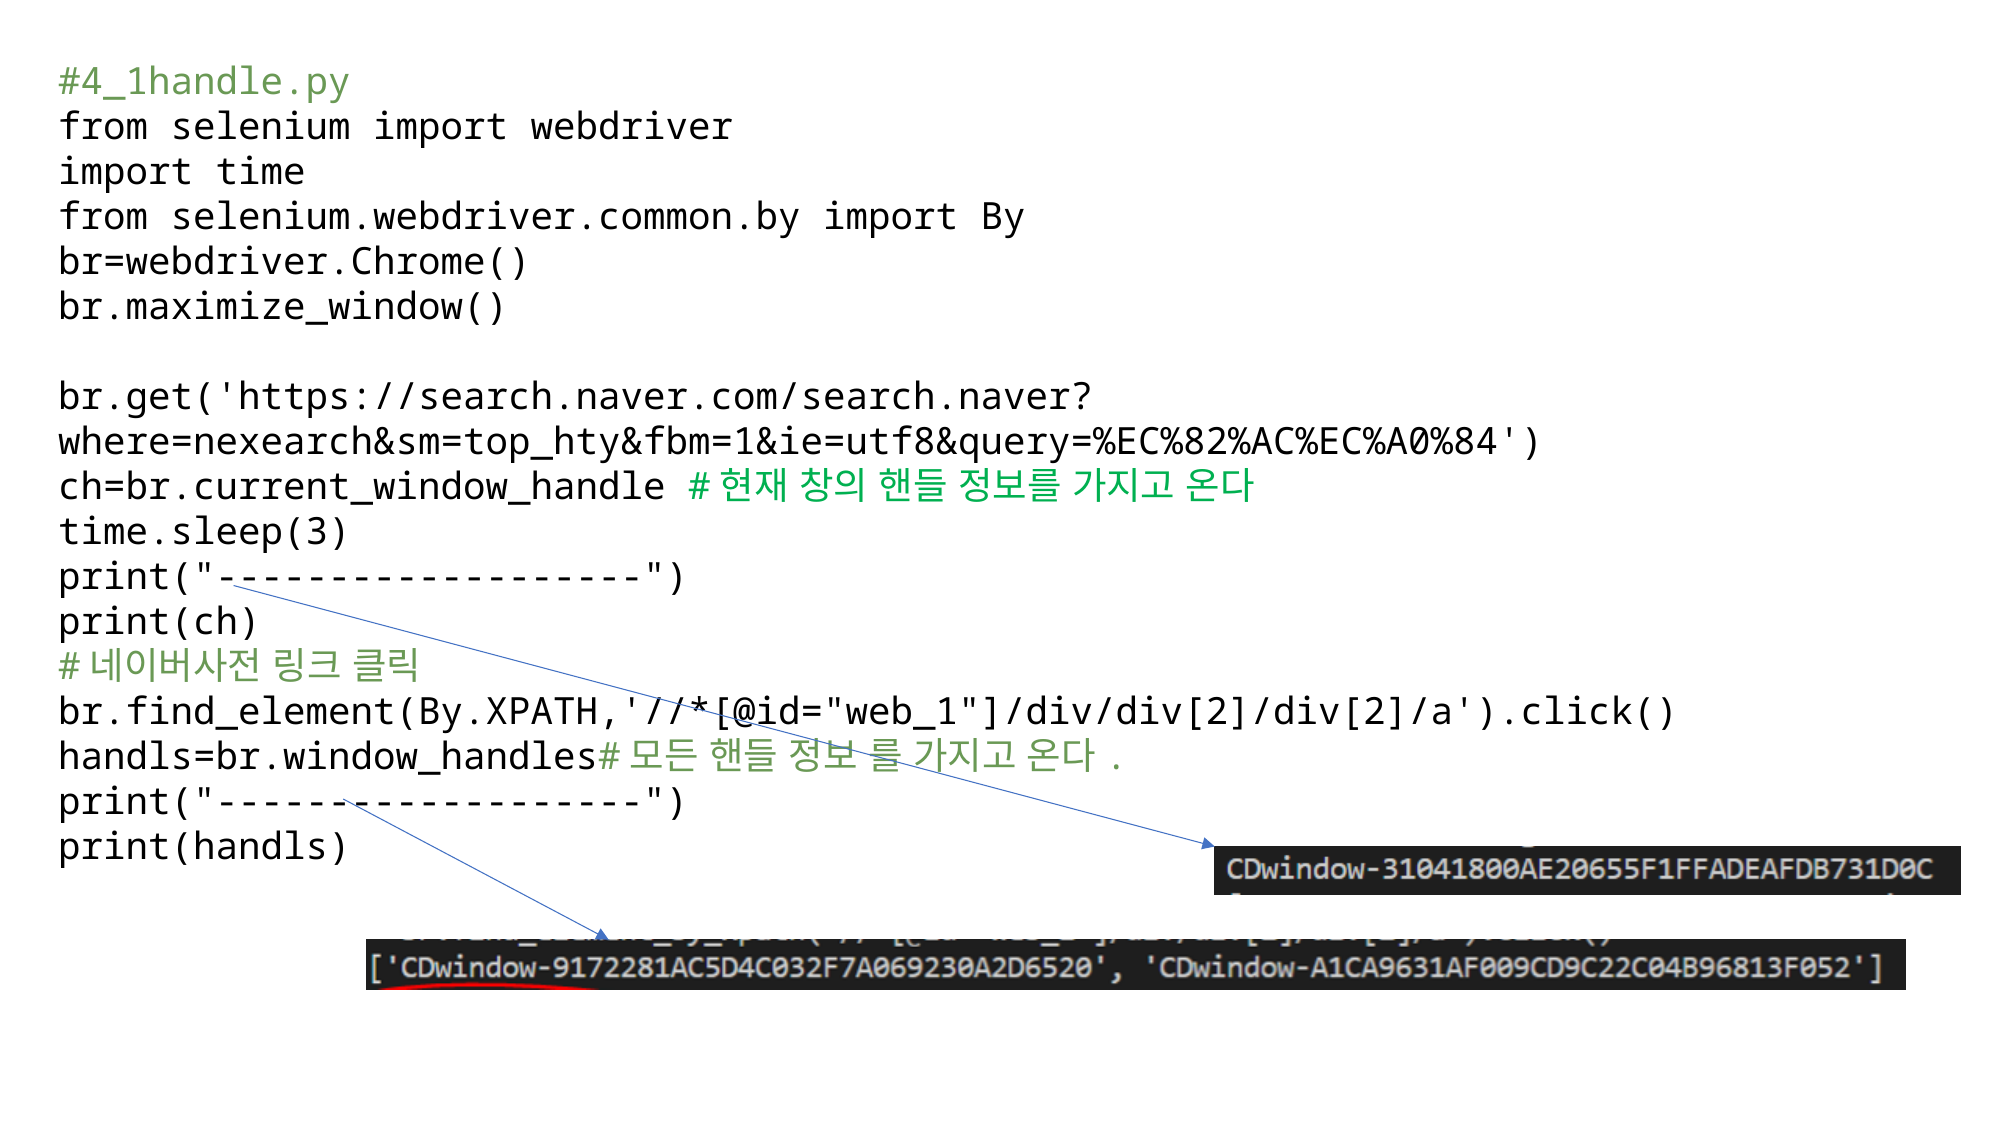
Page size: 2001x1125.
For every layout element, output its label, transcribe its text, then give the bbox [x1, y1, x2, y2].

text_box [343, 798, 609, 940]
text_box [233, 585, 1215, 847]
text_box #4_1handle.py from selenium import webdriver import time from selenium.webdriver.common.by import By br=webdriver.Chrome() br.maximize_window() br.get('https://search.naver.com/search.naver?where=nexearch&sm=top_hty&fbm=1&ie=utf8&query=%EC%82%AC%EC%A0%84') ch=br.current_window_handle #현재 창의 핸들 정보를 가지고 온다 time.sleep(3) print("-------------------") print(ch) #네이버사전 링크 클릭 br.find_element(By.XPATH,'//*[@id="web_1"]/div/div[2]/div[2]/a').click() handls=br.window_handles#모든 핸들 정보 를 가지고 온다. print("-------------------") print(handls) [43, 49, 1864, 874]
picture [1214, 846, 1961, 895]
picture [366, 939, 1906, 990]
